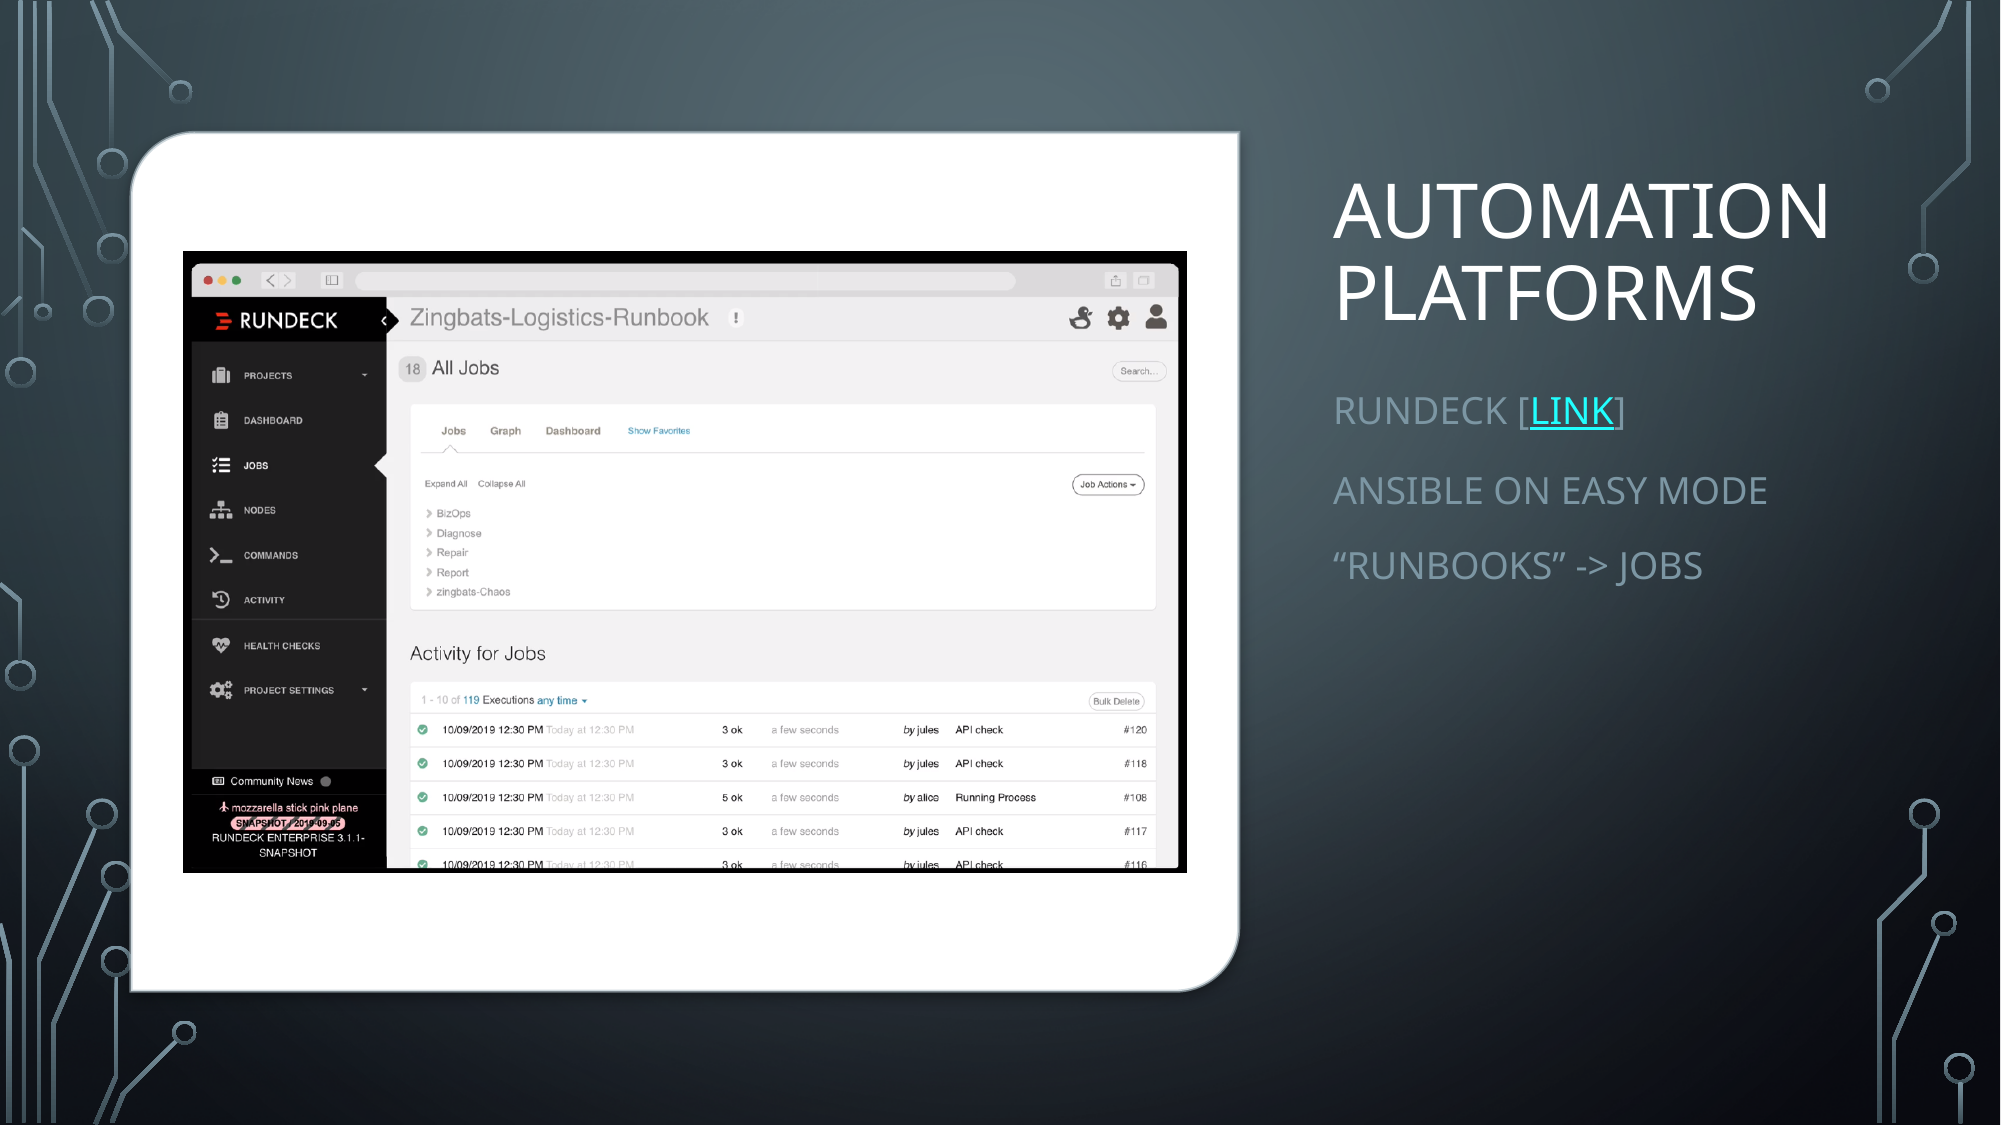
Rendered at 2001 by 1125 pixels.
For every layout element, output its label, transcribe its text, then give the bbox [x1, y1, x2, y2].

text_box [129, 131, 1241, 993]
title Automation Platforms [1318, 101, 1857, 344]
picture [183, 250, 1187, 874]
list Rundeck [Link] Ansible on Easy mode “Runbooks” -> Jobs [1318, 369, 1857, 950]
